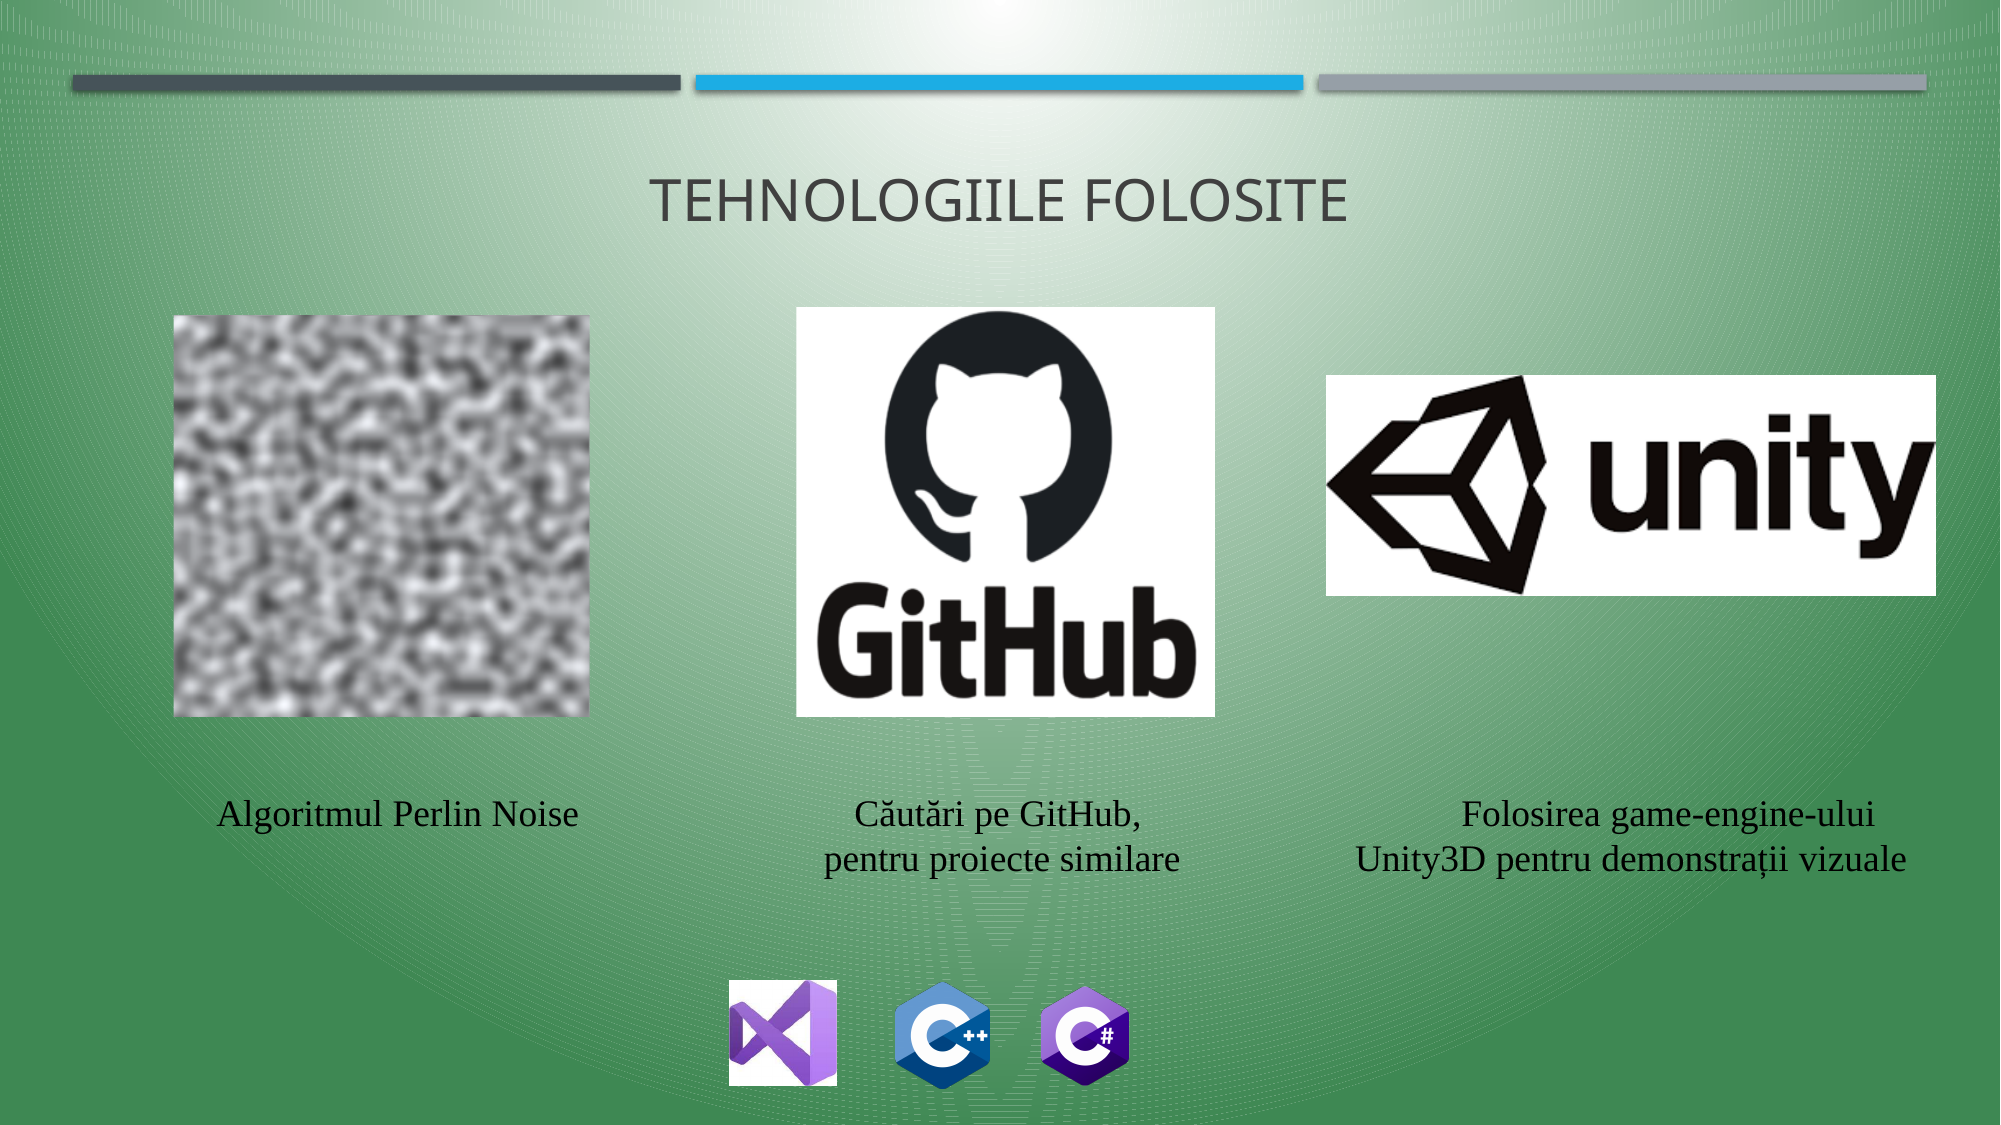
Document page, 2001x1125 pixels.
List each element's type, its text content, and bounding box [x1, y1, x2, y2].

text_box Folosirea game-engine-ului Unity3D pentru demonstrații vizuale [1326, 781, 1936, 887]
text_box Căutări pe GitHub, pentru proiecte similare [684, 781, 1246, 887]
title Tehnologiile folosite [95, 127, 1905, 241]
picture [728, 979, 838, 1087]
picture [1325, 374, 1937, 597]
text_box Algoritmul Perlin Noise [57, 781, 664, 842]
picture [795, 307, 1216, 718]
picture [173, 315, 591, 718]
picture [895, 981, 1179, 1089]
